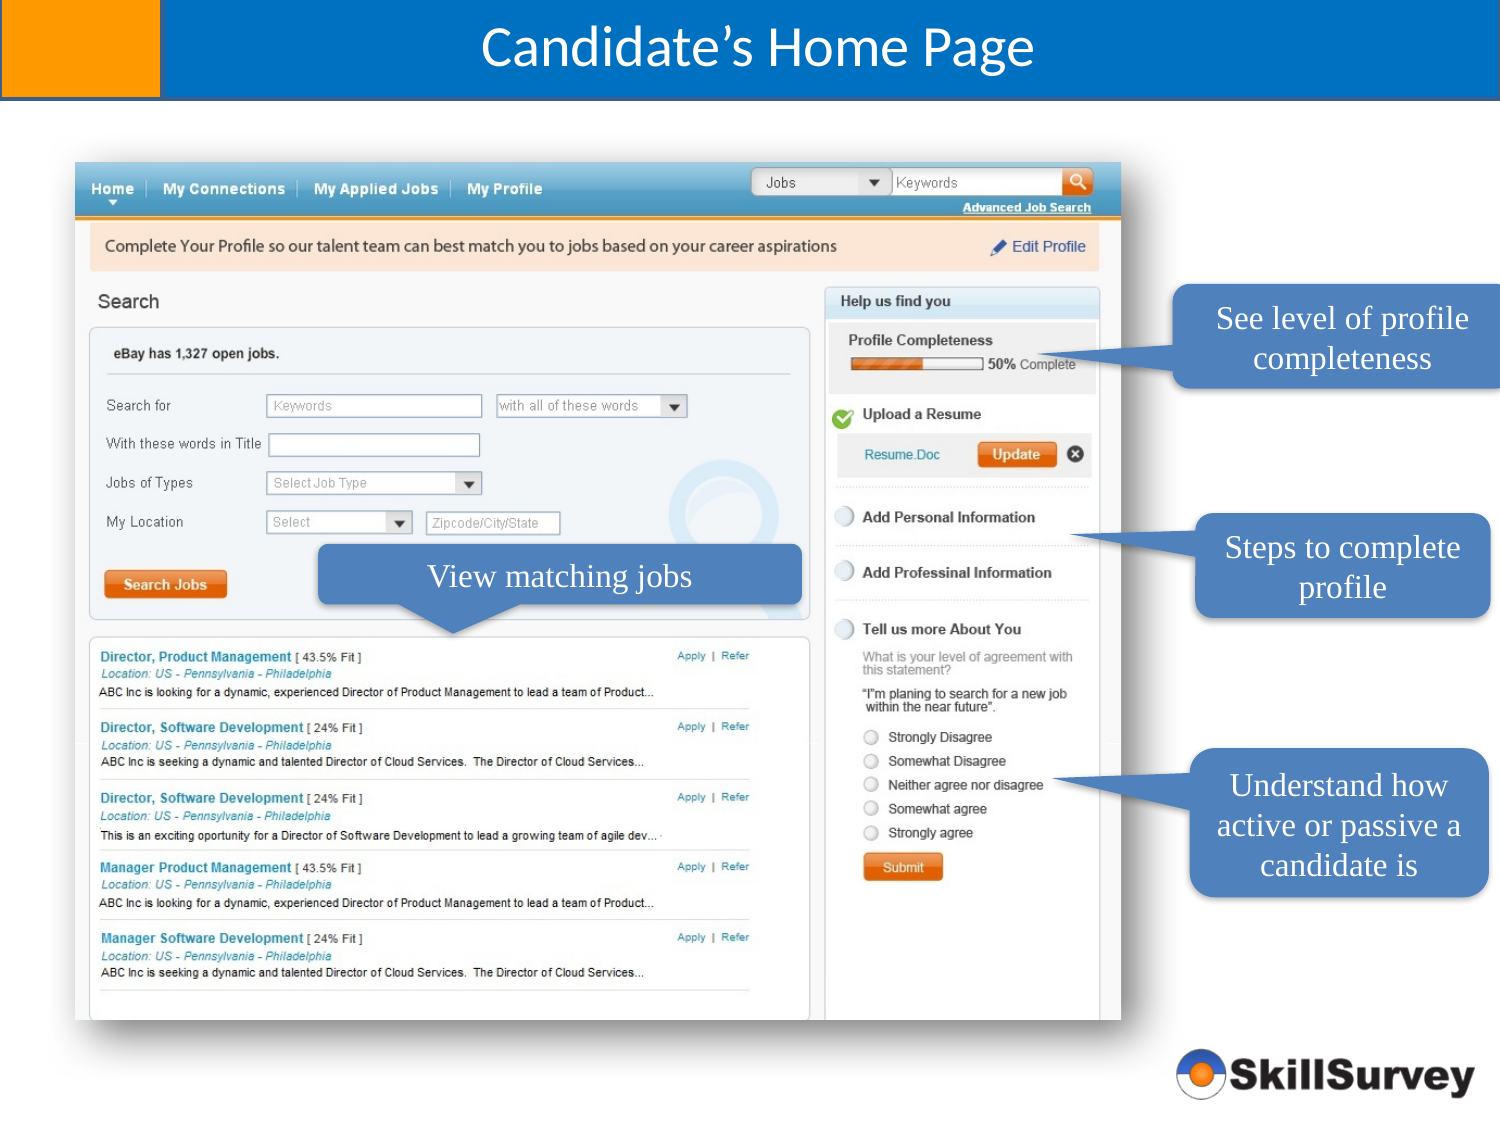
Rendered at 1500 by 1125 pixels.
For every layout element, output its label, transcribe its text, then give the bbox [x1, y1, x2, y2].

picture [1175, 1048, 1475, 1100]
text_box Candidate’s Home Page [46, 0, 1471, 86]
text_box Understand how active or passive a candidate is [1126, 748, 1489, 898]
text_box See level of profile completeness [1126, 283, 1500, 389]
picture [74, 162, 1122, 1021]
text_box Steps to complete profile [1126, 513, 1491, 618]
